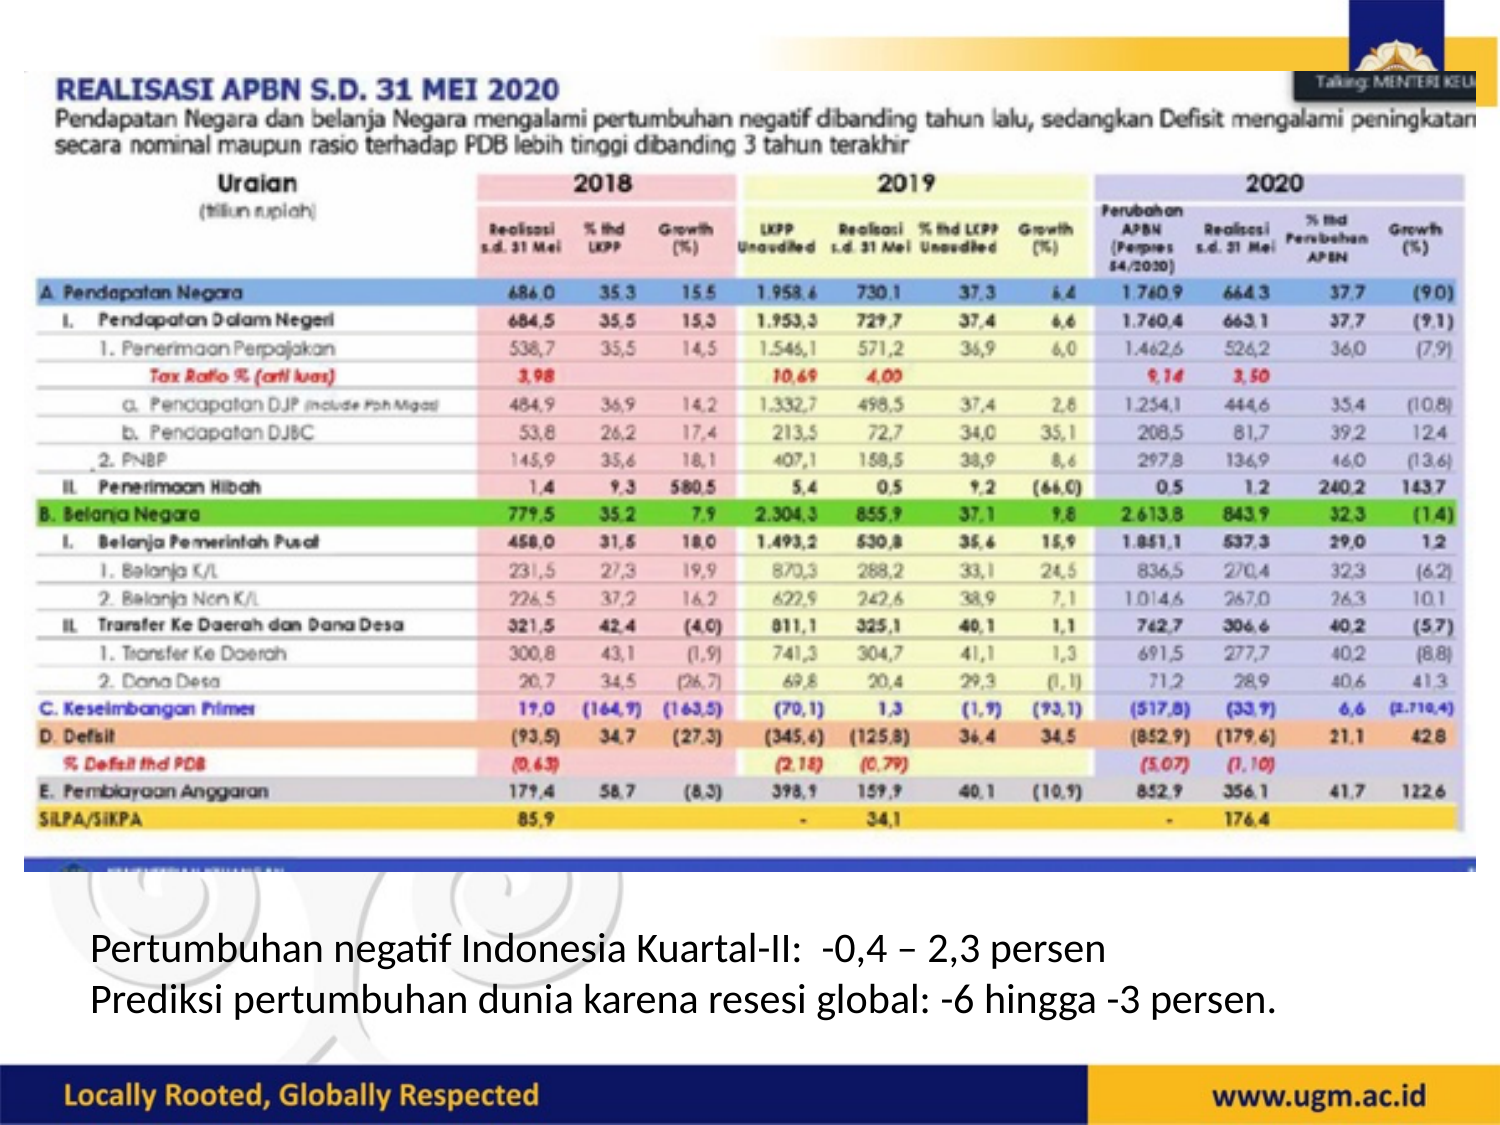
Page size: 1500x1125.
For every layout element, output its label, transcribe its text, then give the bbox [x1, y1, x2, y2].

picture [0, 0, 1500, 1125]
title Pertumbuhan negatif Indonesia Kuartal-II: -0,4 – 2,3 persen Prediksi pertumbuhan dunia karena resesi global: -6 hingga -3 persen. [75, 912, 1425, 1030]
